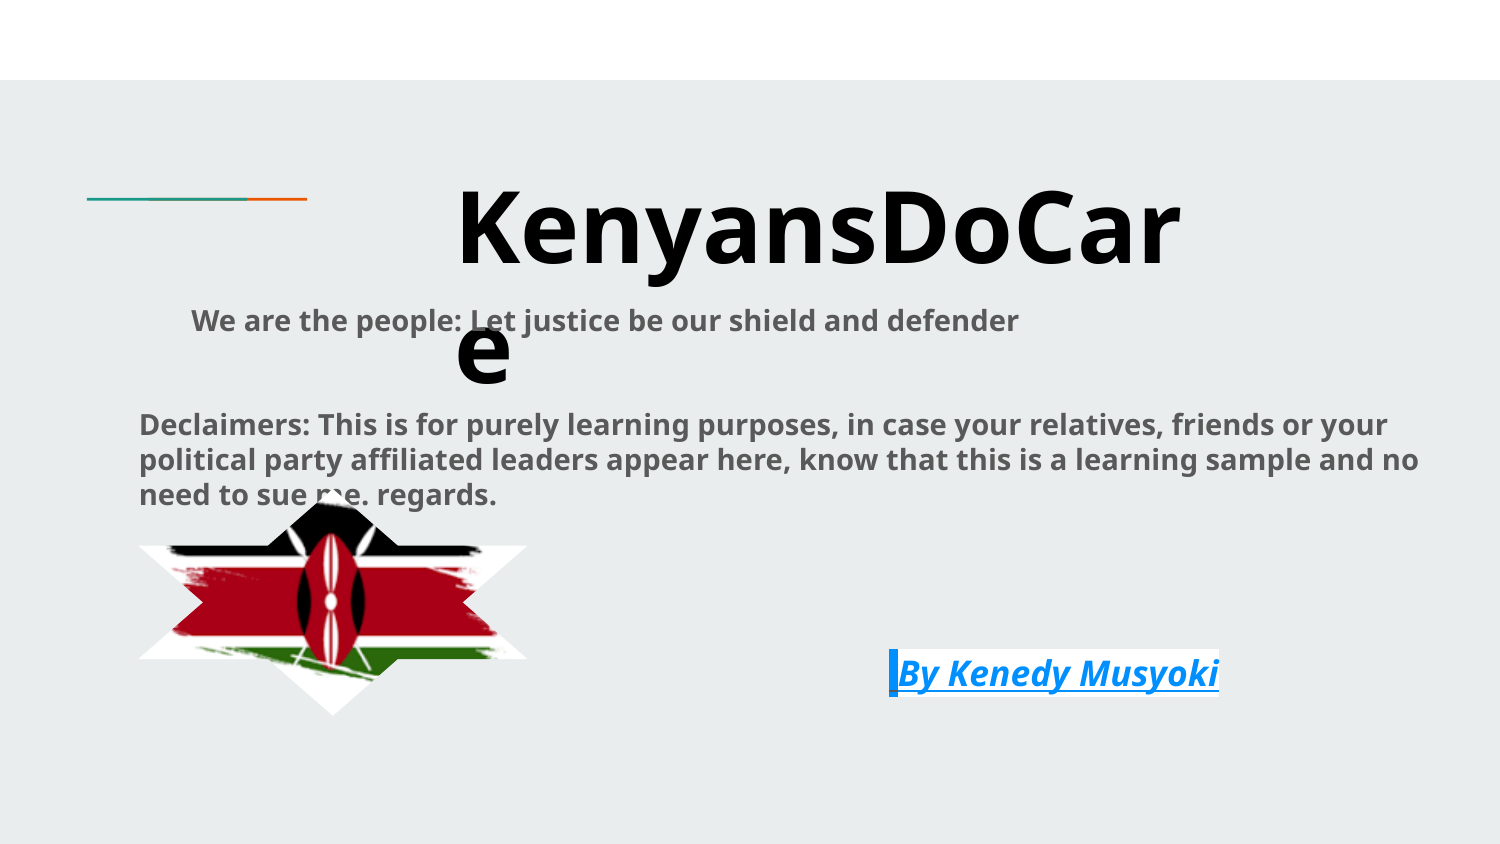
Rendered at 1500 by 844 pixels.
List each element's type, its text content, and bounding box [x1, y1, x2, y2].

title KenyansDoCare [439, 148, 1242, 286]
subtitle We are the people: Let justice be our shield and defender Declaimers: This is for purely learning purposes, in case your relatives, friends or your political party affiliated leaders appear here, know that this is a learning sample and no need to sue me. regards. By Kenedy Musyoki [123, 286, 1482, 814]
picture [137, 488, 528, 717]
